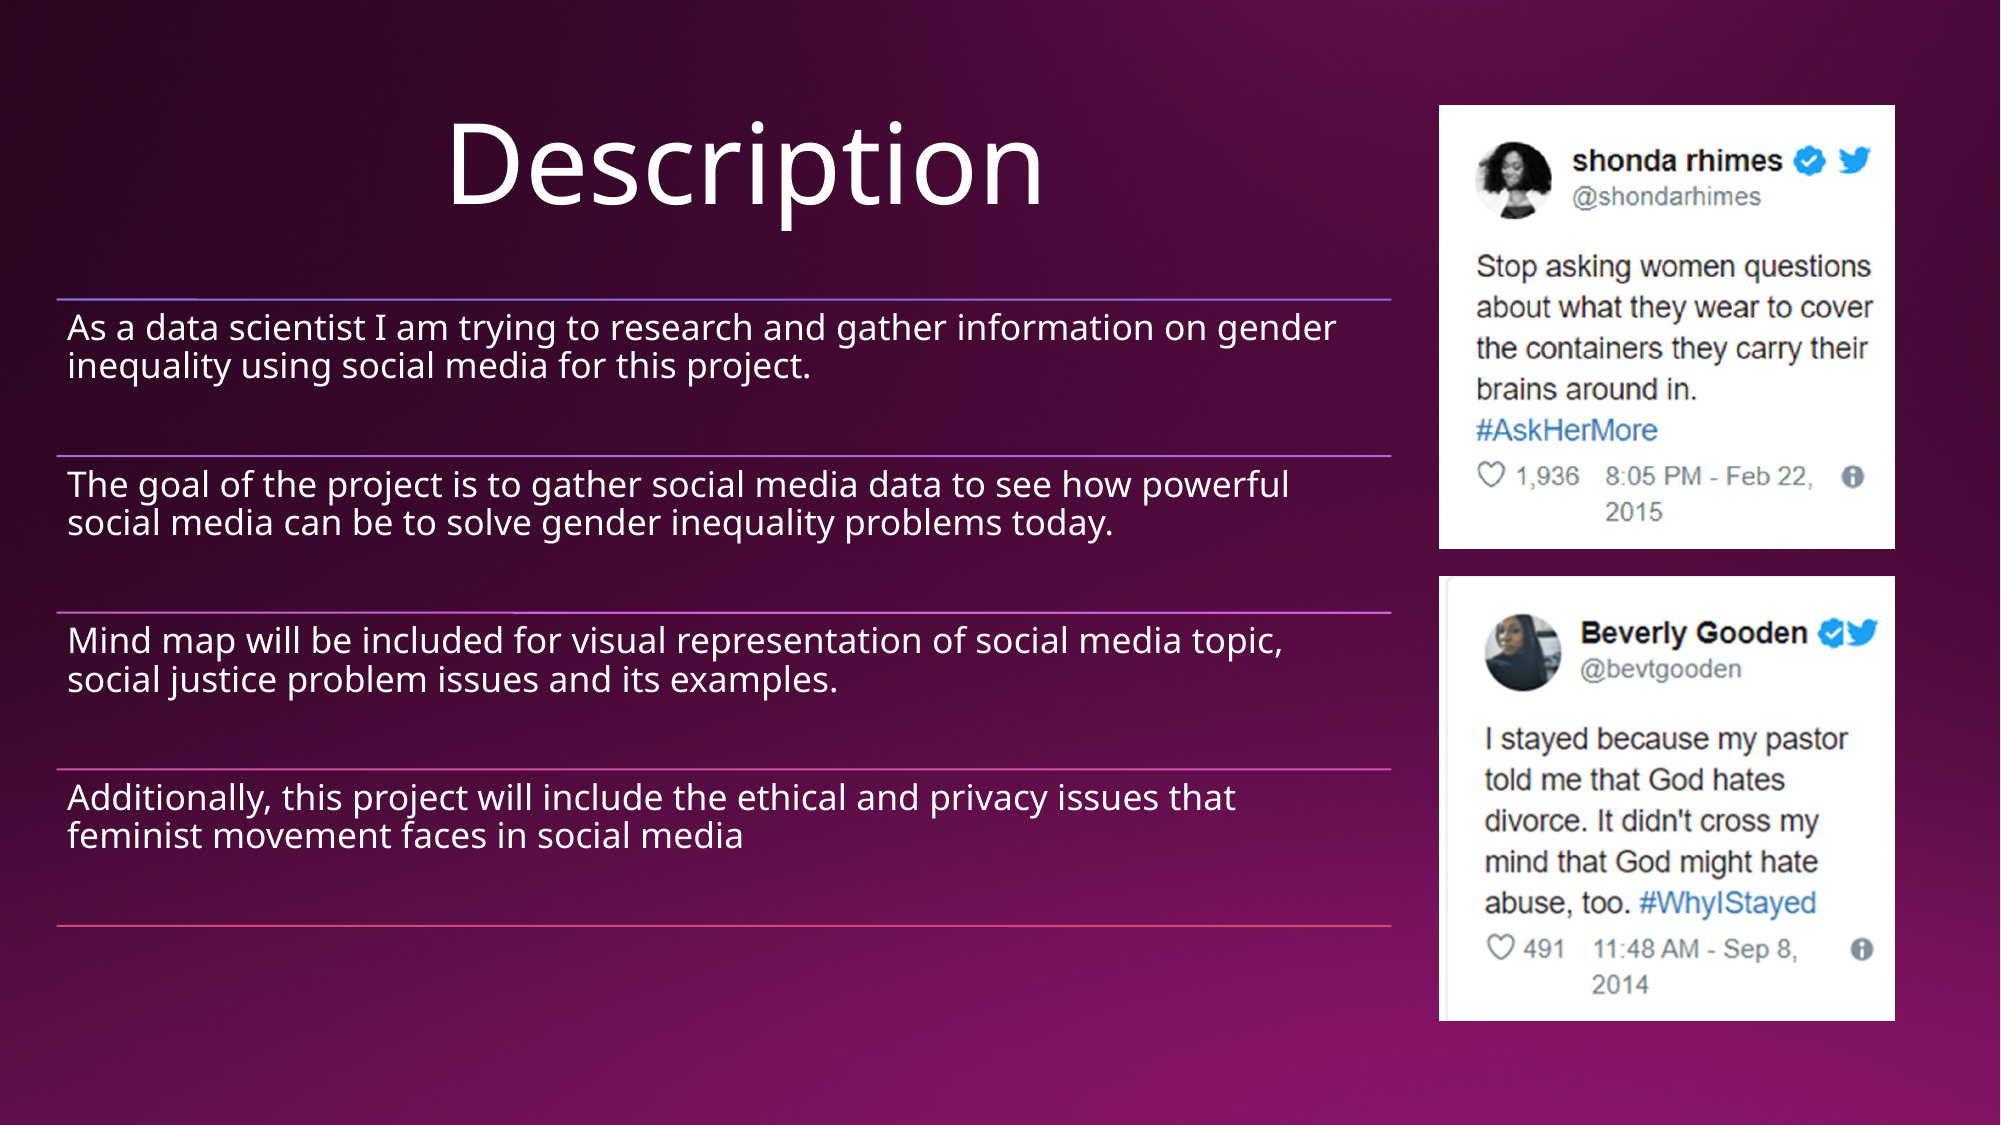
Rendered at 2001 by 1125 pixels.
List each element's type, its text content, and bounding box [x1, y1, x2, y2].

title Description [137, 59, 1355, 278]
picture [0, 0, 2001, 1125]
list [56, 299, 1392, 1083]
